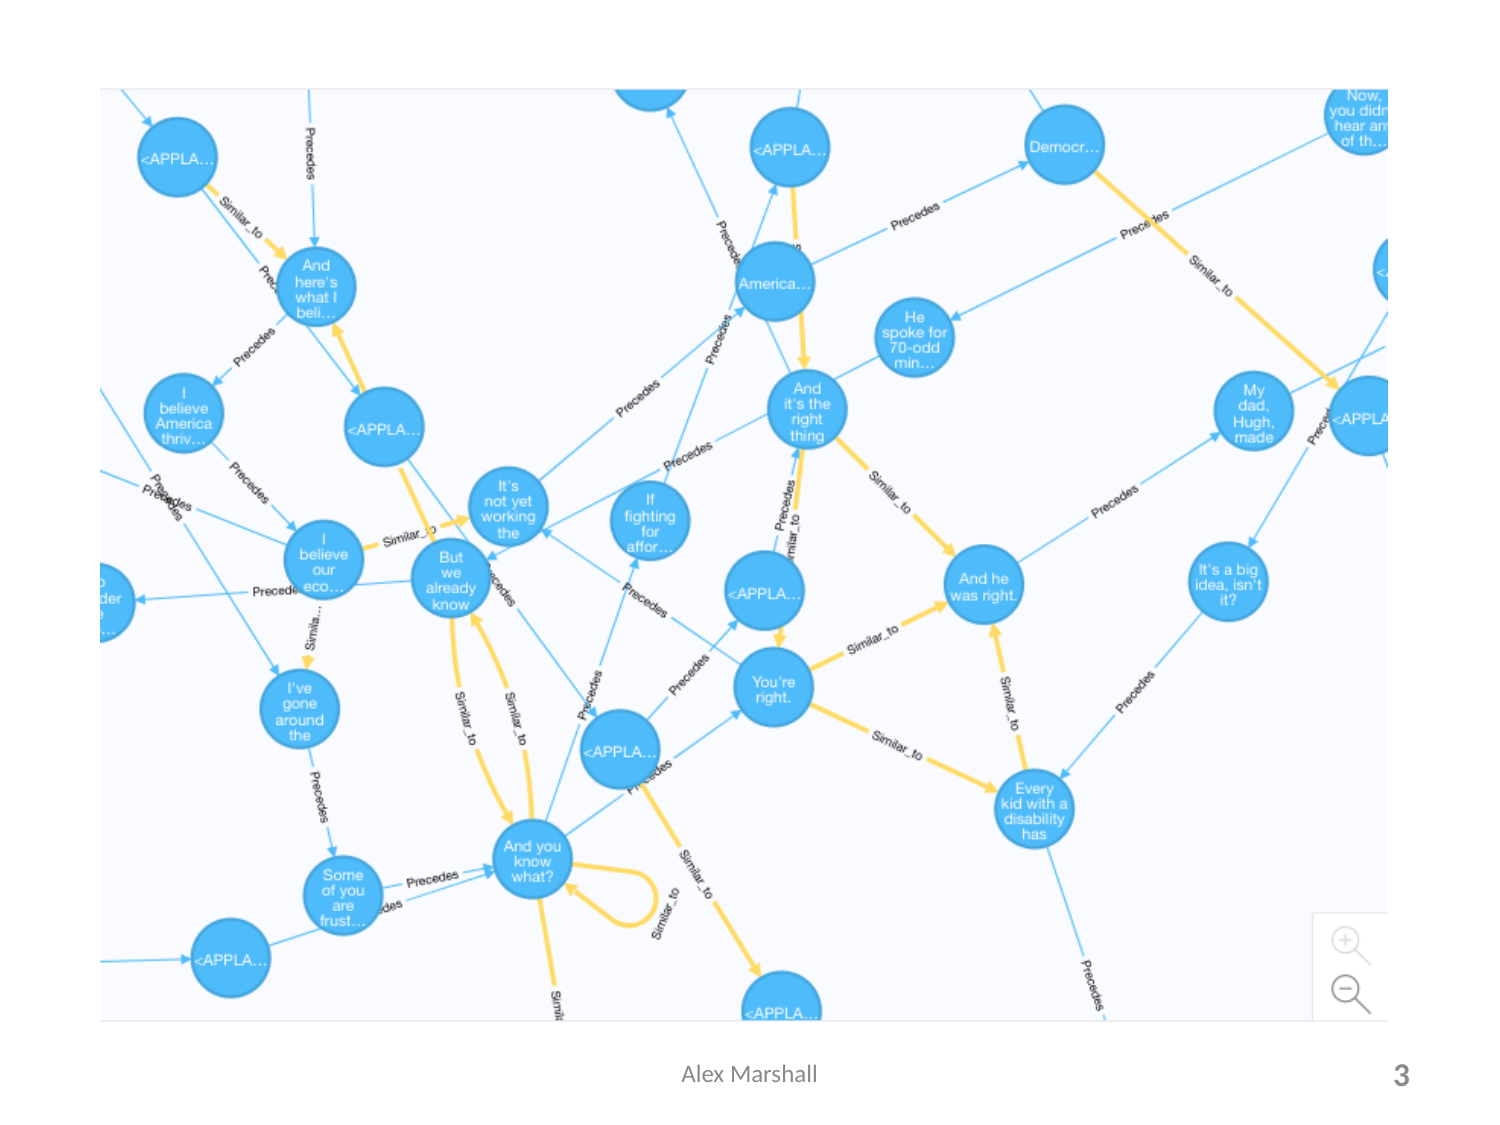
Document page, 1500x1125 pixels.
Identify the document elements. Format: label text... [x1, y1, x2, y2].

footer Alex Marshall [512, 1042, 988, 1103]
slide_number 3 [1074, 1042, 1425, 1103]
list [100, 87, 1388, 1026]
